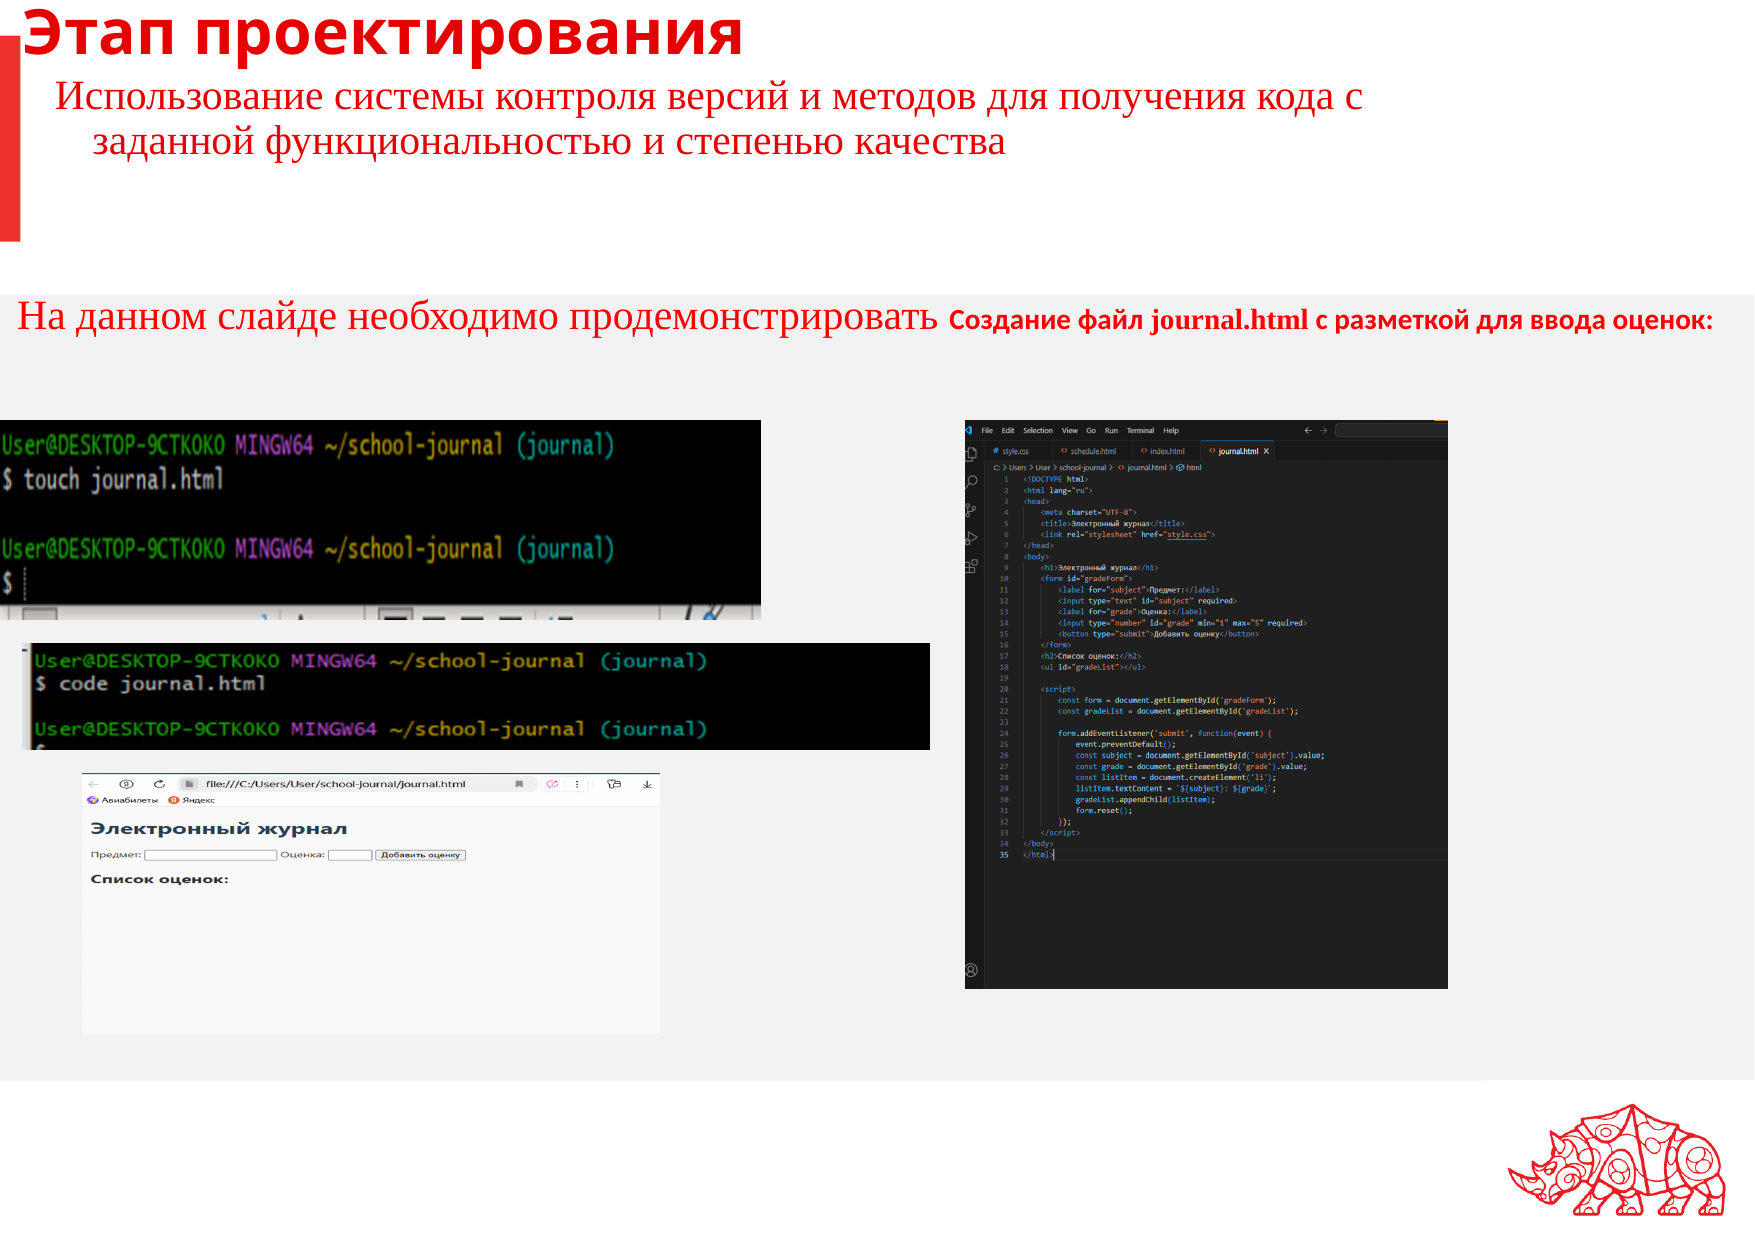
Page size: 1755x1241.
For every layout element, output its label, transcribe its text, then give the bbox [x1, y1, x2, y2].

picture [0, 420, 761, 620]
list Использование системы контроля версий и методов для получения кода с заданной функциональностью и степенью качества [0, 68, 1403, 173]
picture [1487, 1080, 1755, 1229]
picture [21, 643, 930, 750]
picture [82, 773, 660, 1035]
list На данном слайде необходимо продемонстрировать Создание файл journal.html с разметкой для ввода оценок: [0, 284, 1753, 941]
picture [965, 420, 1449, 989]
title Этап проектирования [22, 0, 1612, 69]
